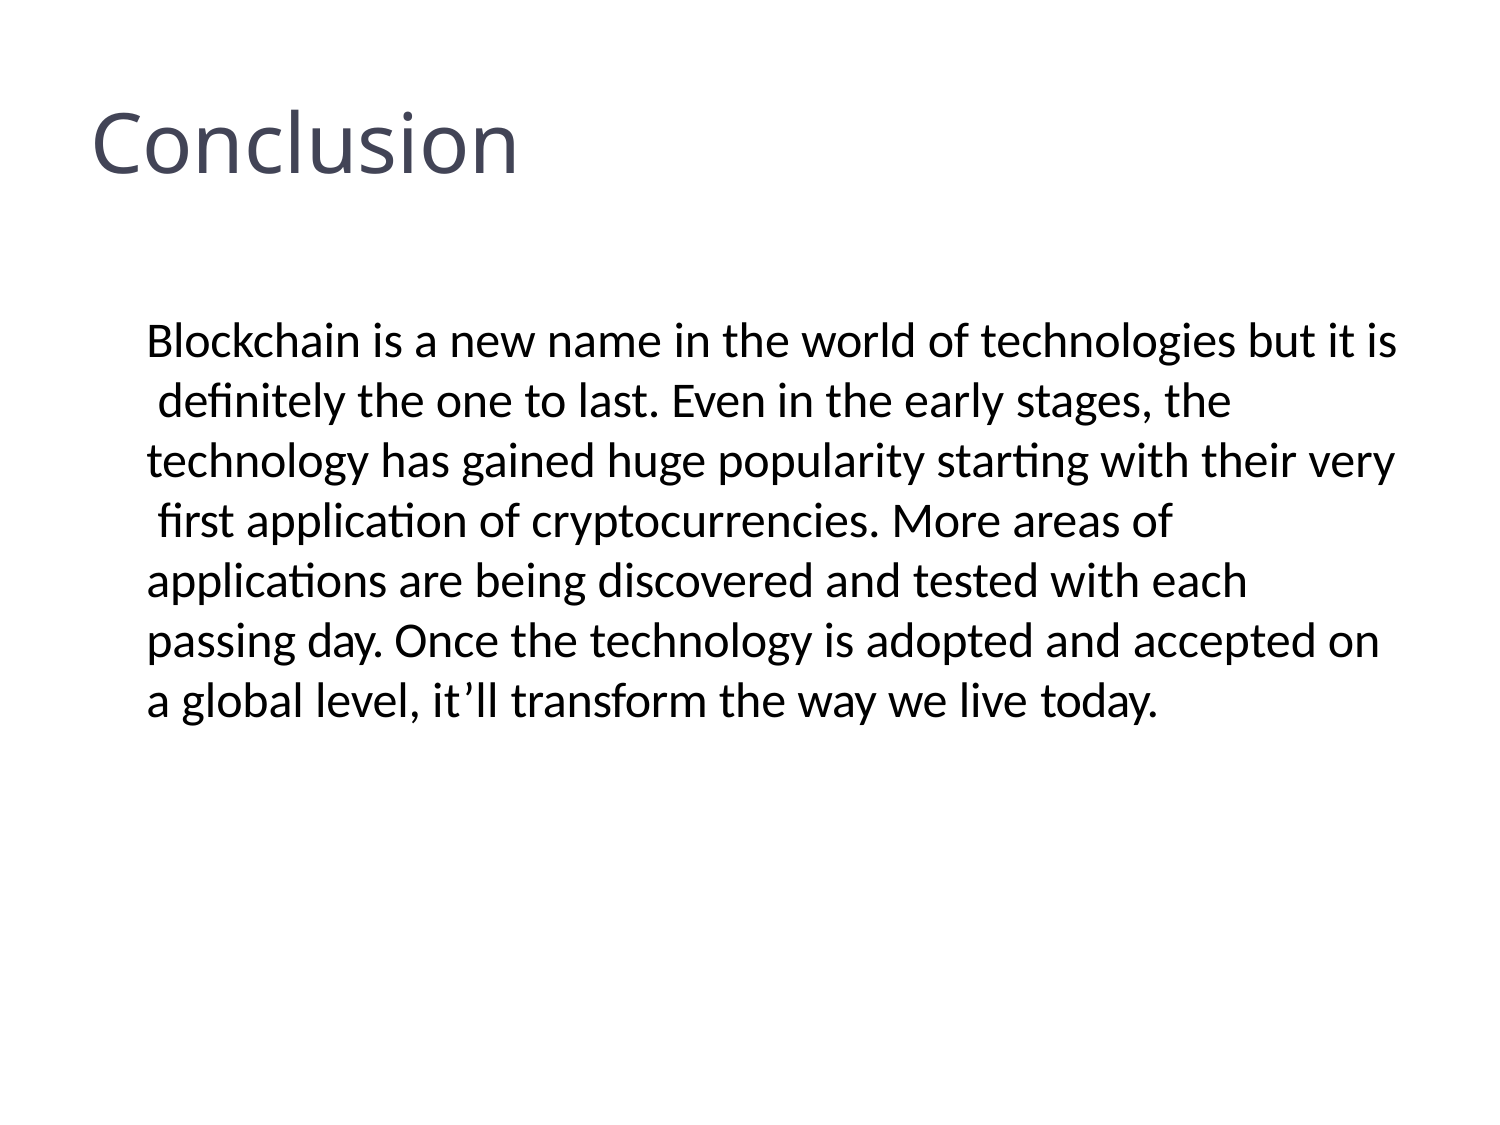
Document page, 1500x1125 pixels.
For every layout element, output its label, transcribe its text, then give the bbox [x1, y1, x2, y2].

text_box Blockchain is a new name in the world of technologies but it is definitely the one to last. Even in the early stages, the technology has gained huge popularity starting with their very first application of cryptocurrencies. More areas of applications are being discovered and tested with each passing day. Once the technology is adopted and accepted on a global level, it’ll transform the way we live today. [144, 305, 1408, 728]
title Conclusion [87, 43, 593, 234]
